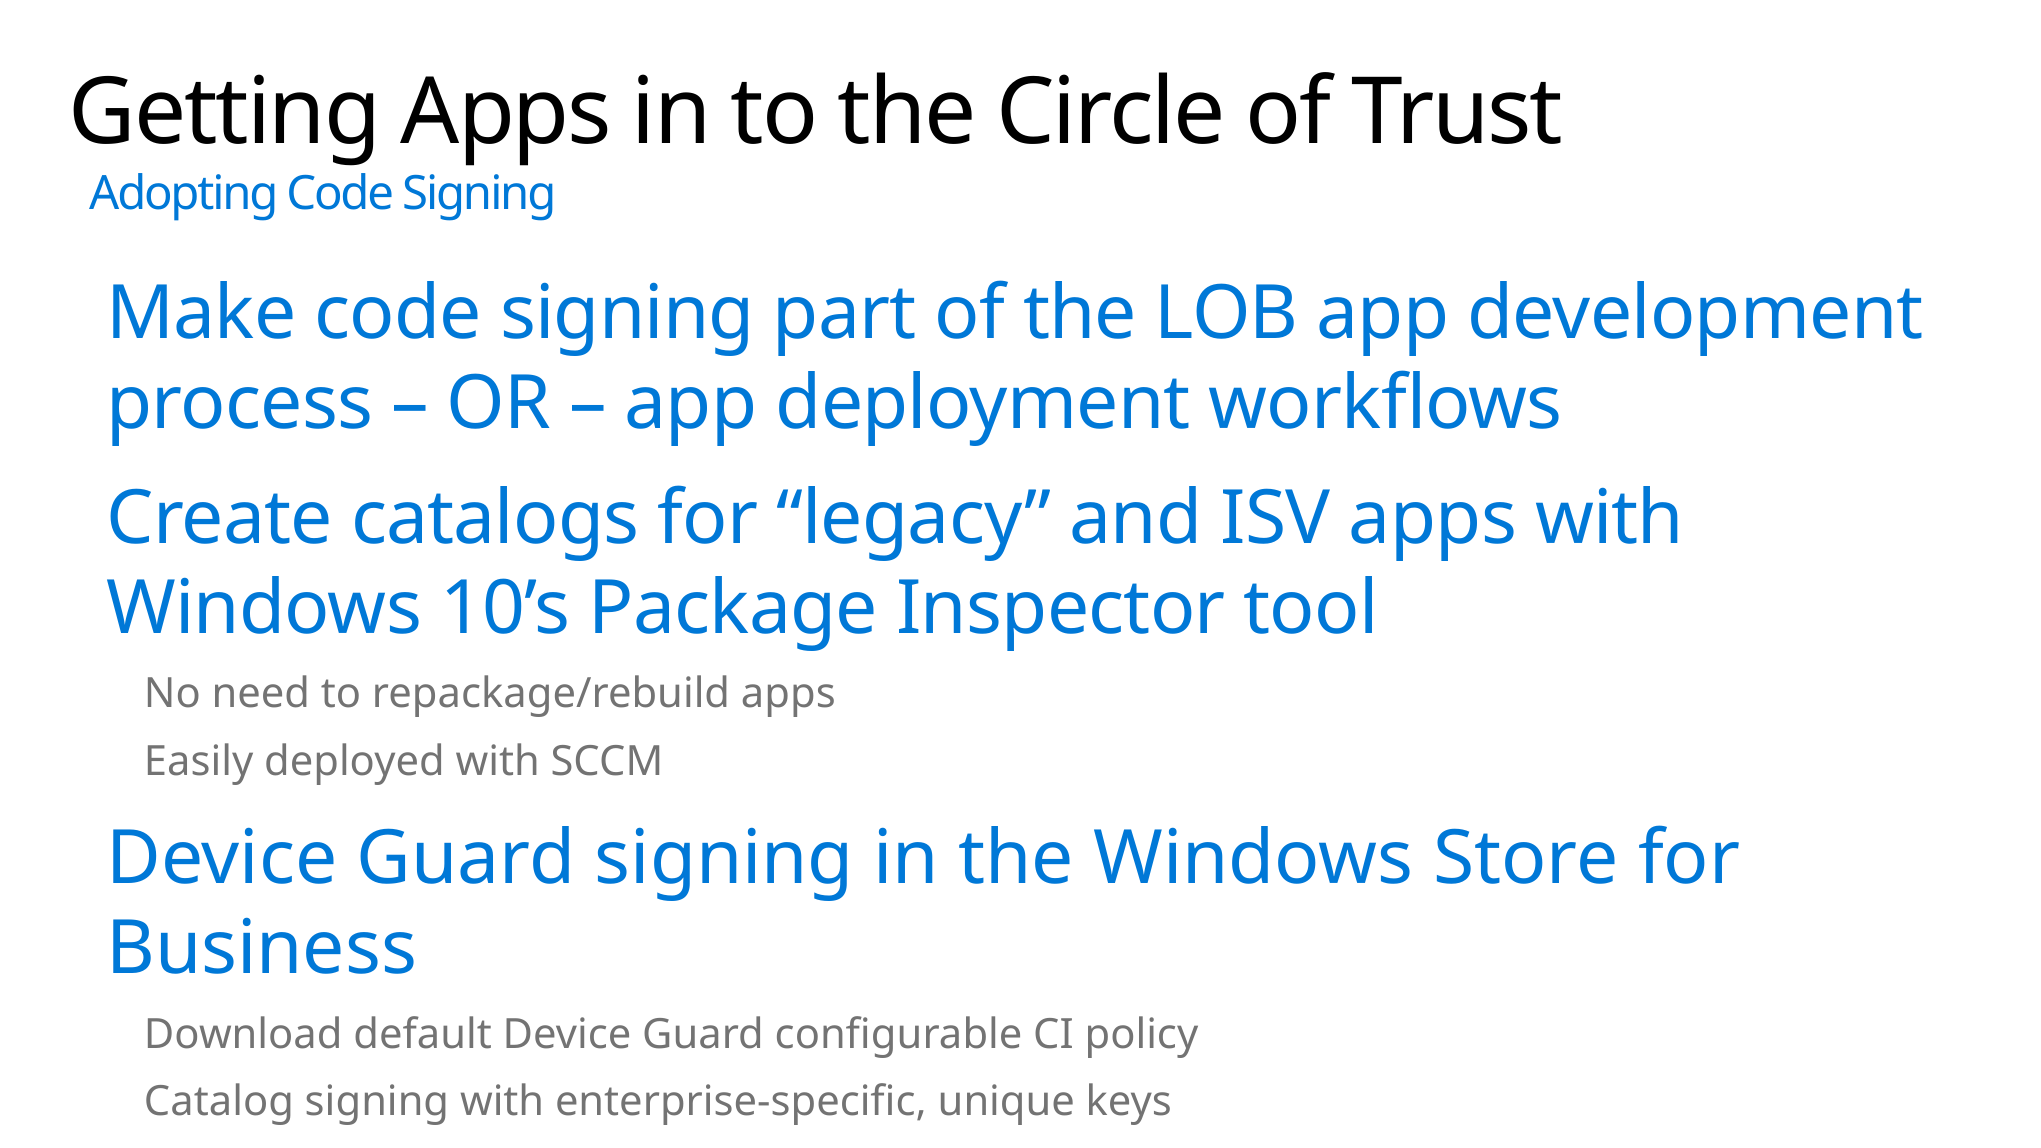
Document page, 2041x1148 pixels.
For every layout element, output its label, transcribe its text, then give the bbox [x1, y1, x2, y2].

title Getting Apps in to the Circle of Trust Adopting Code Signing [45, 36, 1996, 237]
list Make code signing part of the LOB app development process – OR – app deployment workflows Create catalogs for “legacy” and ISV apps with Windows 10’s Package Inspector tool No need to repackage/rebuild apps Easily deployed with SCCM Device Guard signing in the Windows Store for Business Download default Device Guard configurable CI policy Catalog signing with enterprise-specific, unique keys [82, 248, 1996, 1148]
